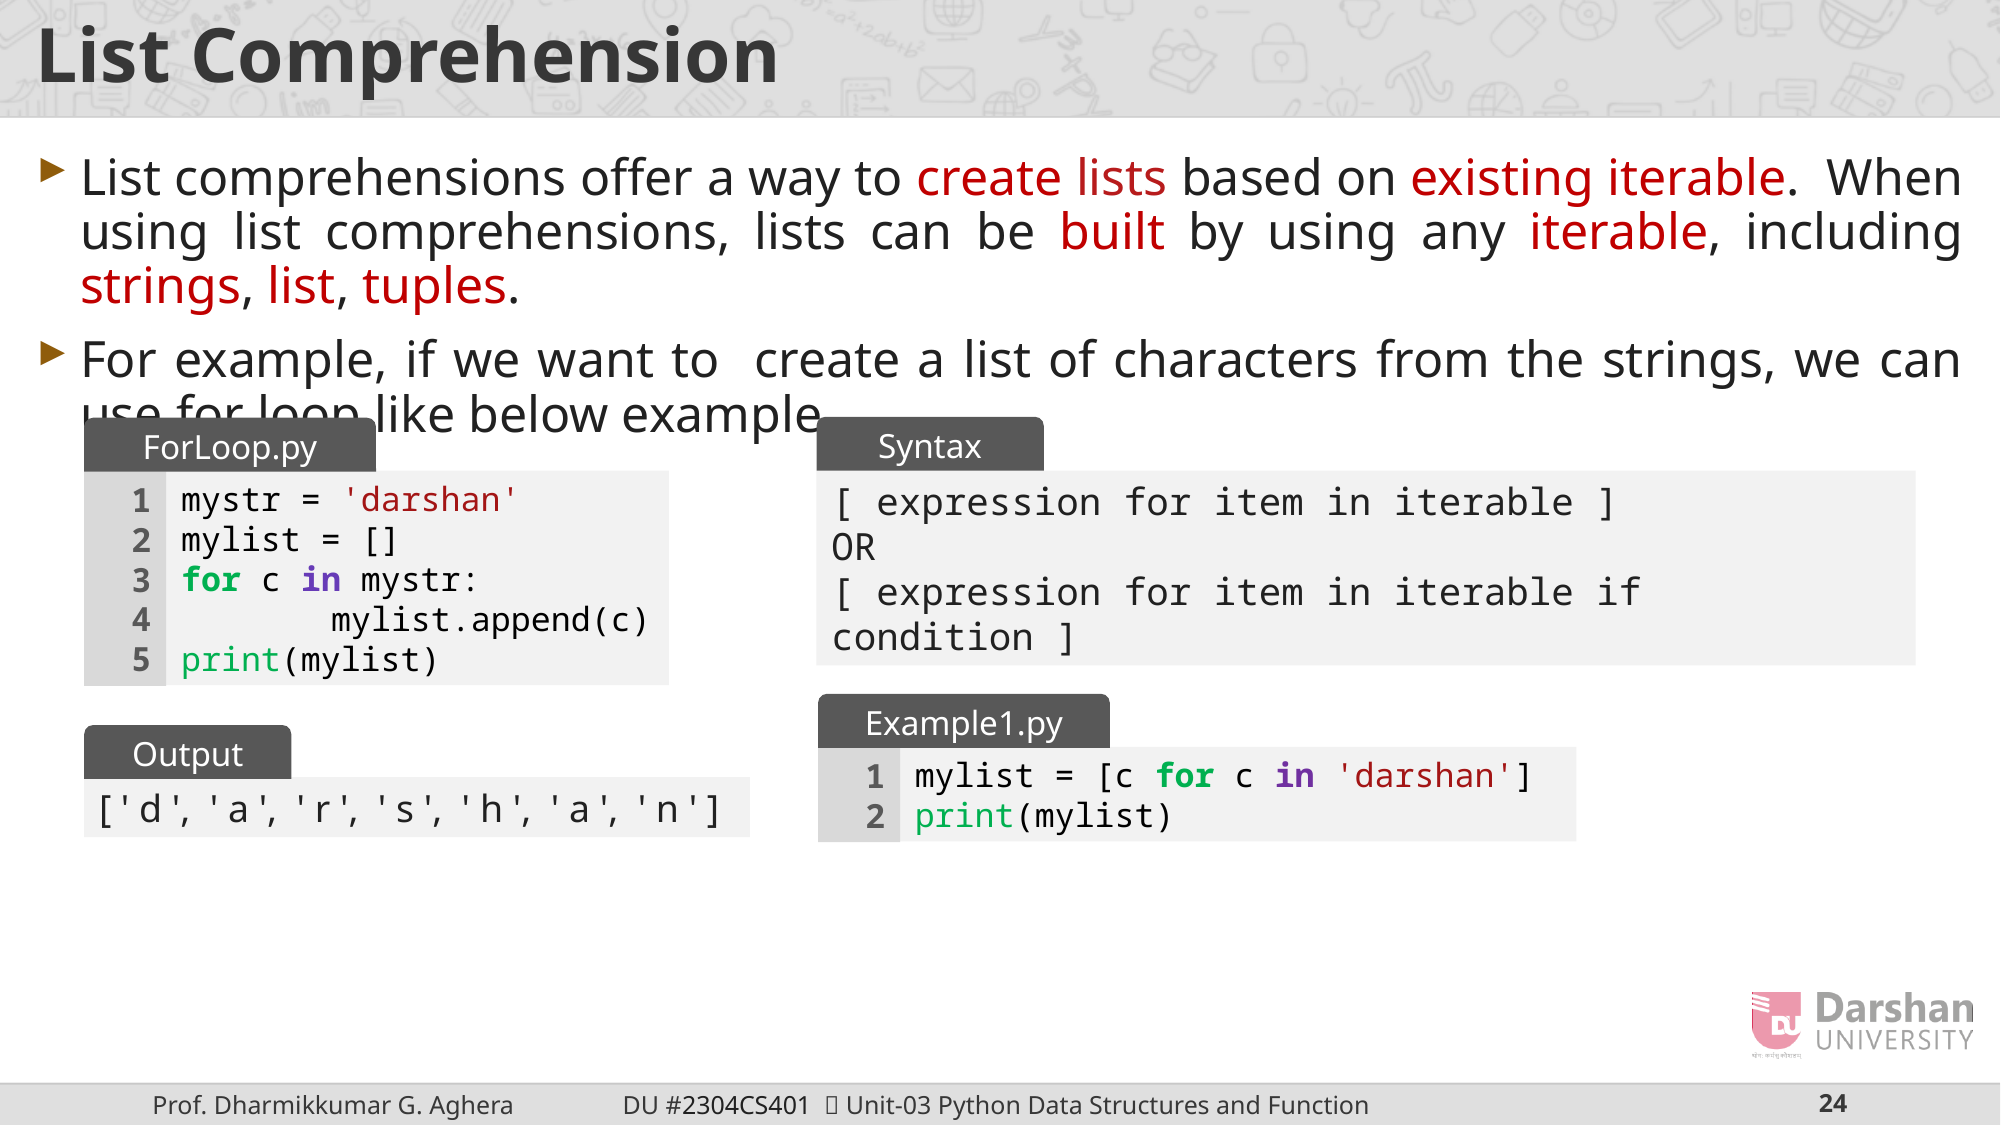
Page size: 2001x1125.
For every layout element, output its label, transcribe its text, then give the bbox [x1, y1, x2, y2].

text_box [ expression for item in iterable ] OR [ expression for item in iterable if condition ] [816, 470, 1916, 666]
text_box mystr = 'darshan' mylist = [] for c in mystr: mylist.append(c) print(mylist) [167, 470, 669, 686]
text_box mylist = [c for c in 'darshan'] print(mylist) [901, 746, 1577, 842]
text_box [ ' d ', ' a ', ' r ', ' s ', ' h ', ' a ', ' n ' ] [84, 777, 750, 838]
list List comprehensions offer a way to create lists based on existing iterable. When using list comprehensions, lists can be built by using any iterable, including strings, list, tuples. For example, if we want to create a list of characters from the strings, we can use for loop like below example, [21, 144, 1979, 1062]
text_box Output [84, 725, 292, 779]
text_box Syntax [815, 415, 1045, 472]
title List Comprehension [0, 0, 2000, 117]
text_box ForLoop.py [83, 416, 378, 473]
text_box 1 2 [818, 749, 901, 843]
text_box Example1.py [817, 692, 1111, 749]
text_box 1 2 3 4 5 [84, 473, 167, 686]
